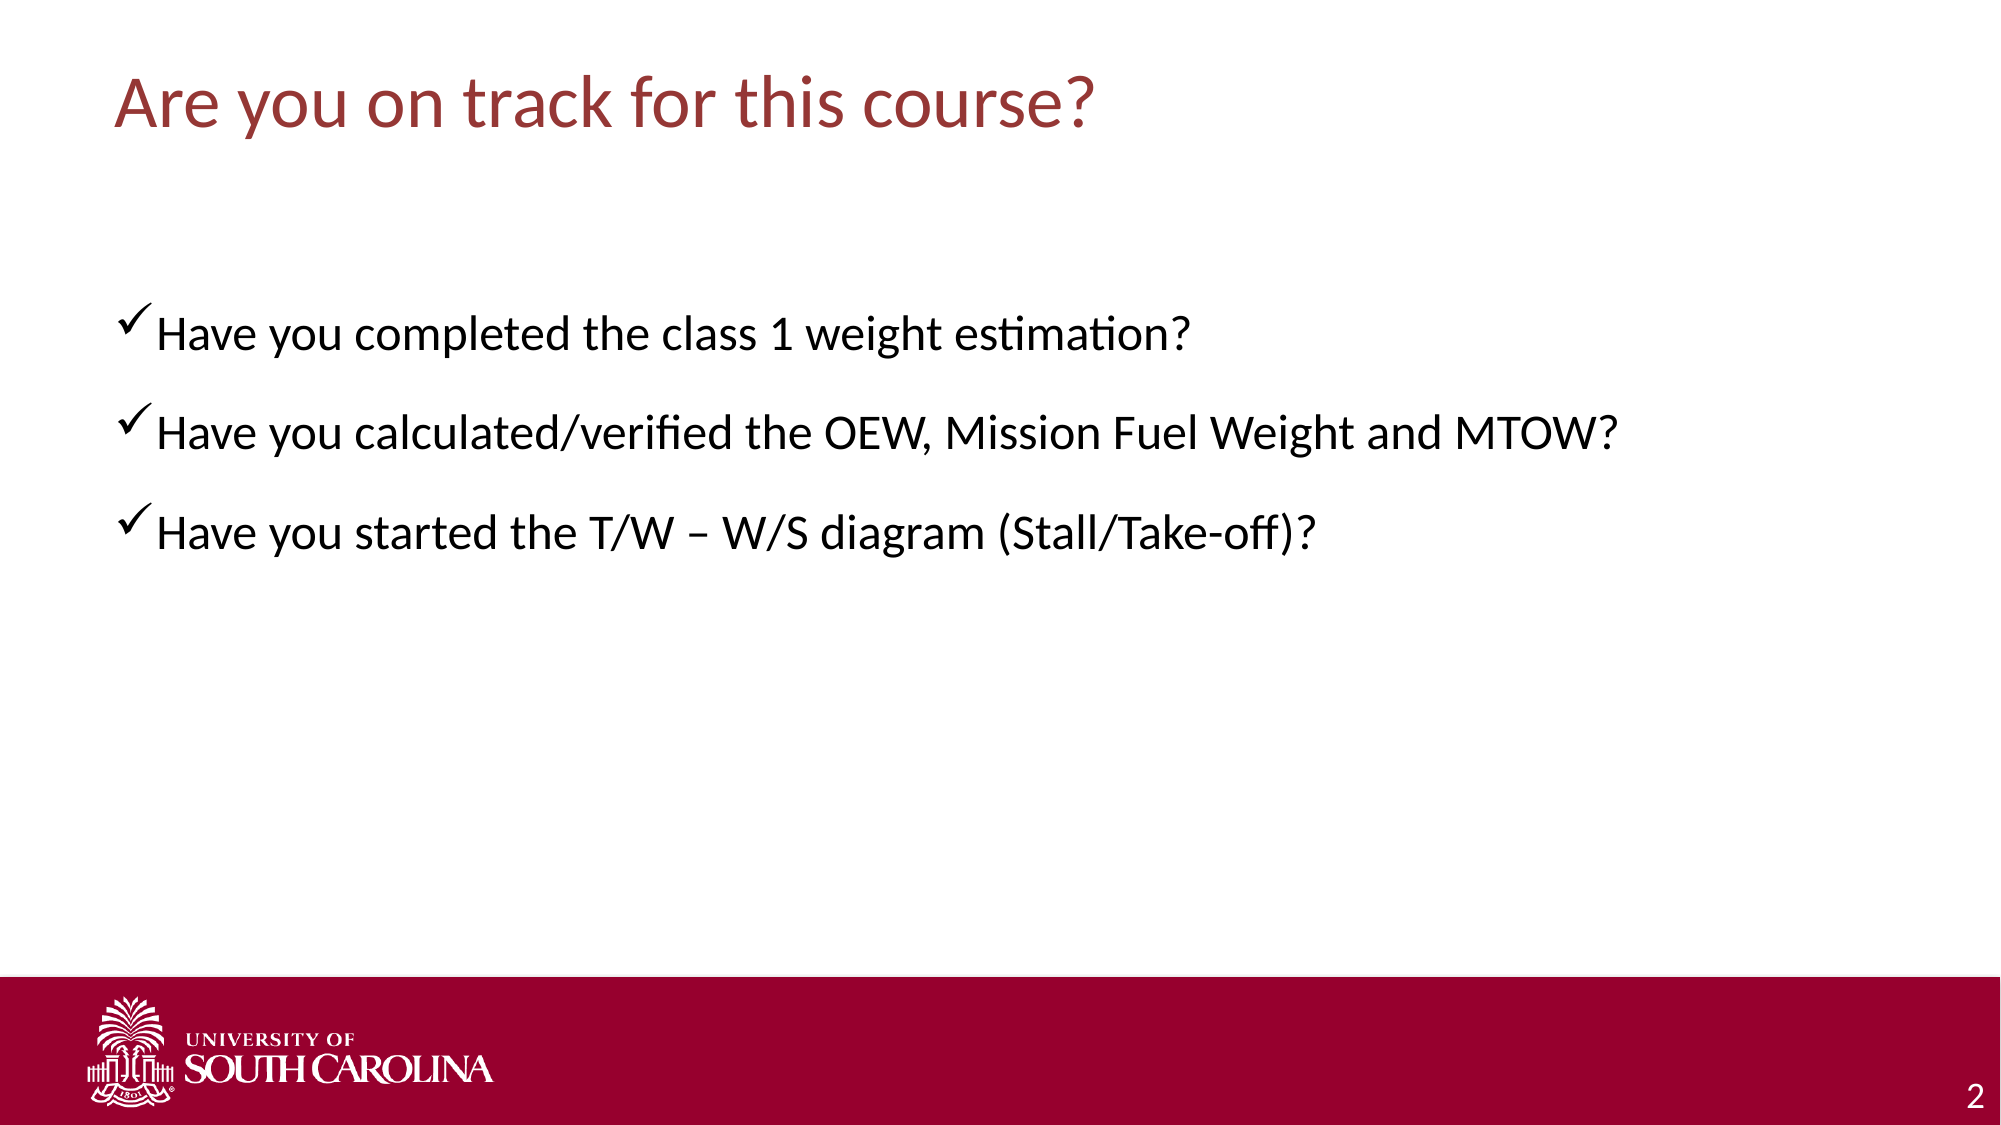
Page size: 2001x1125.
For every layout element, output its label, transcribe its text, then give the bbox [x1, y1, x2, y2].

picture [0, 979, 744, 1124]
title Are you on track for this course? [99, 45, 1900, 233]
list Have you completed the class 1 weight estimation? Have you calculated/verified the OEW, Mission Fuel Weight and MTOW? Have you started the T/W – W/S diagram (Stall/Take-off)? [99, 262, 1900, 937]
